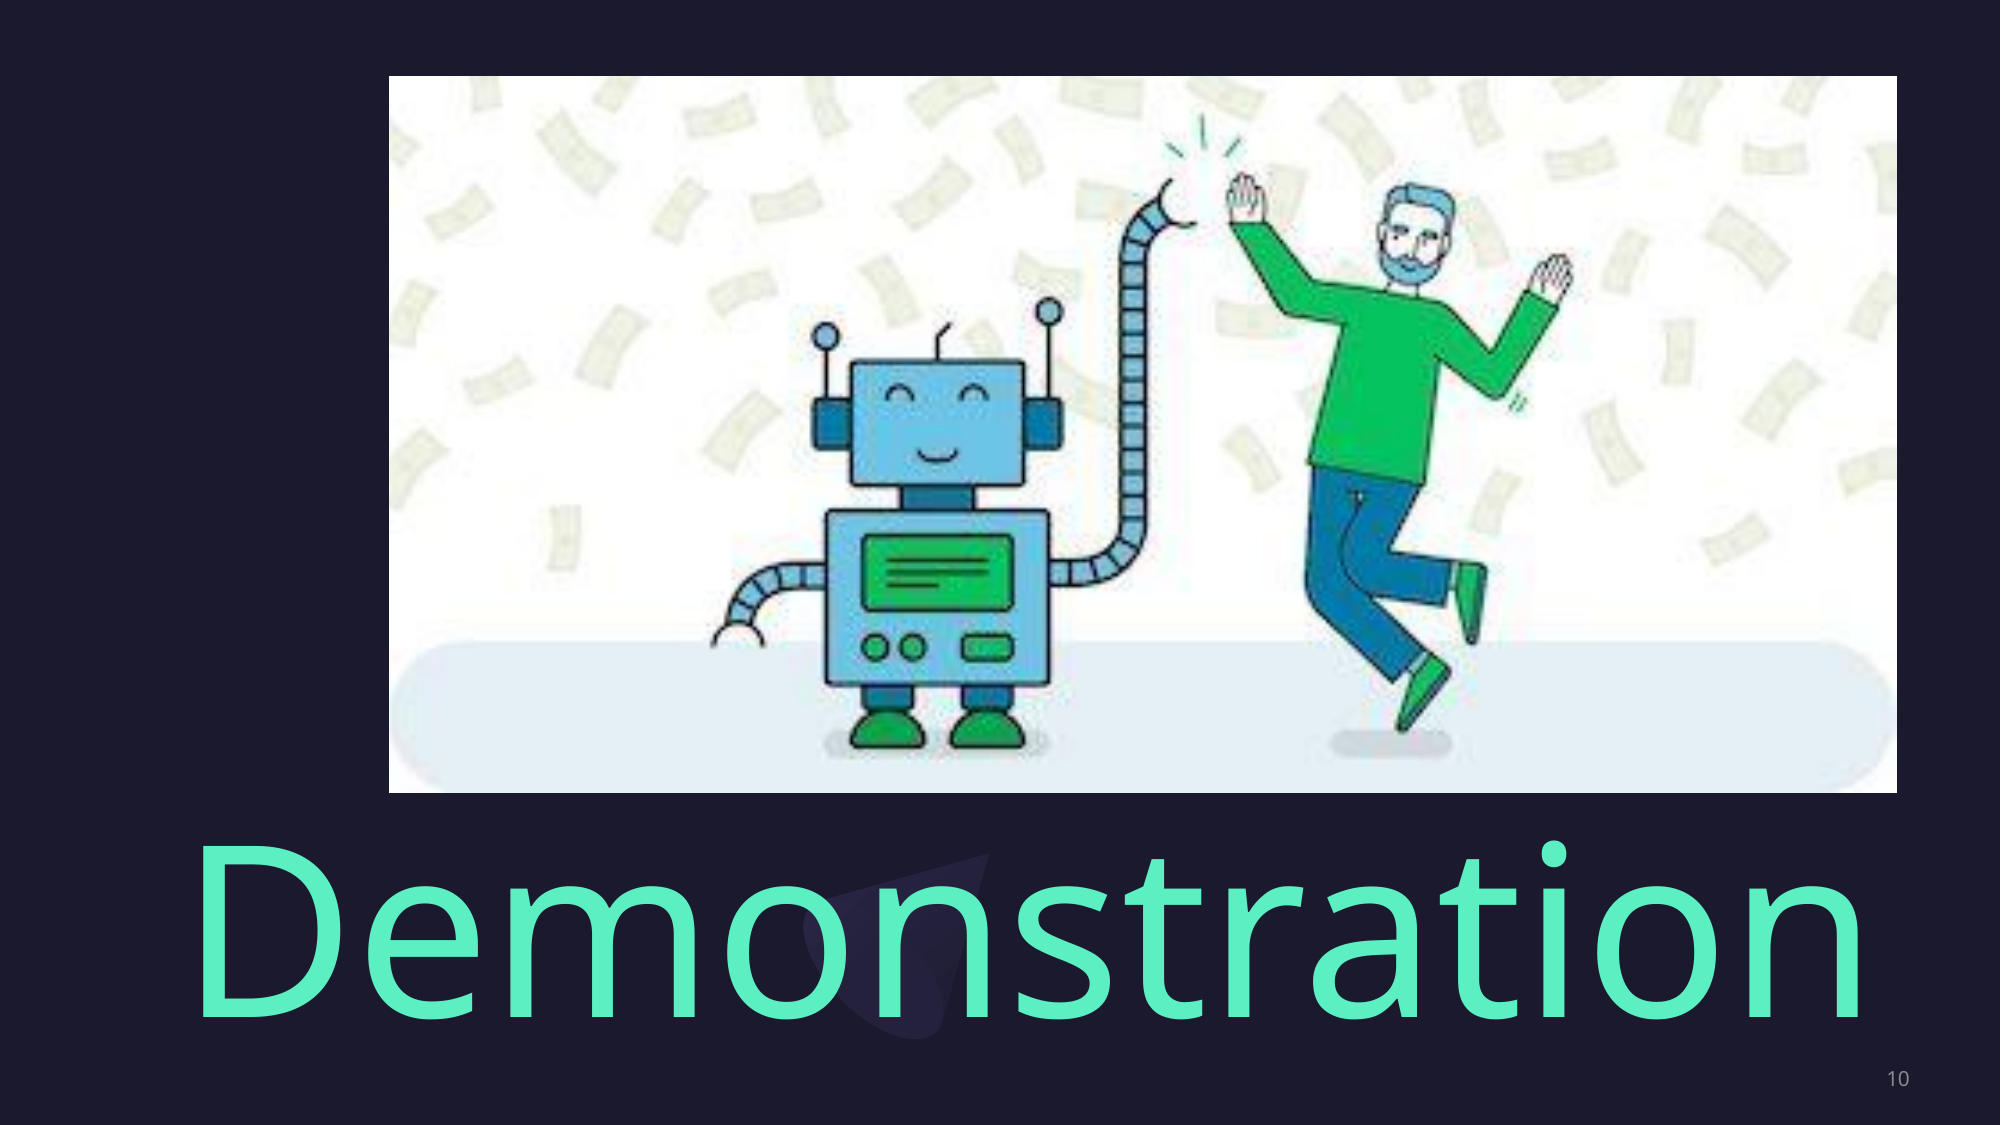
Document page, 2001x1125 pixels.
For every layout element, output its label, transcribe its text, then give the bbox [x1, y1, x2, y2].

picture [389, 76, 1898, 793]
title Demonstration [180, 777, 2000, 1125]
slide_number 10 [1883, 1067, 1911, 1094]
